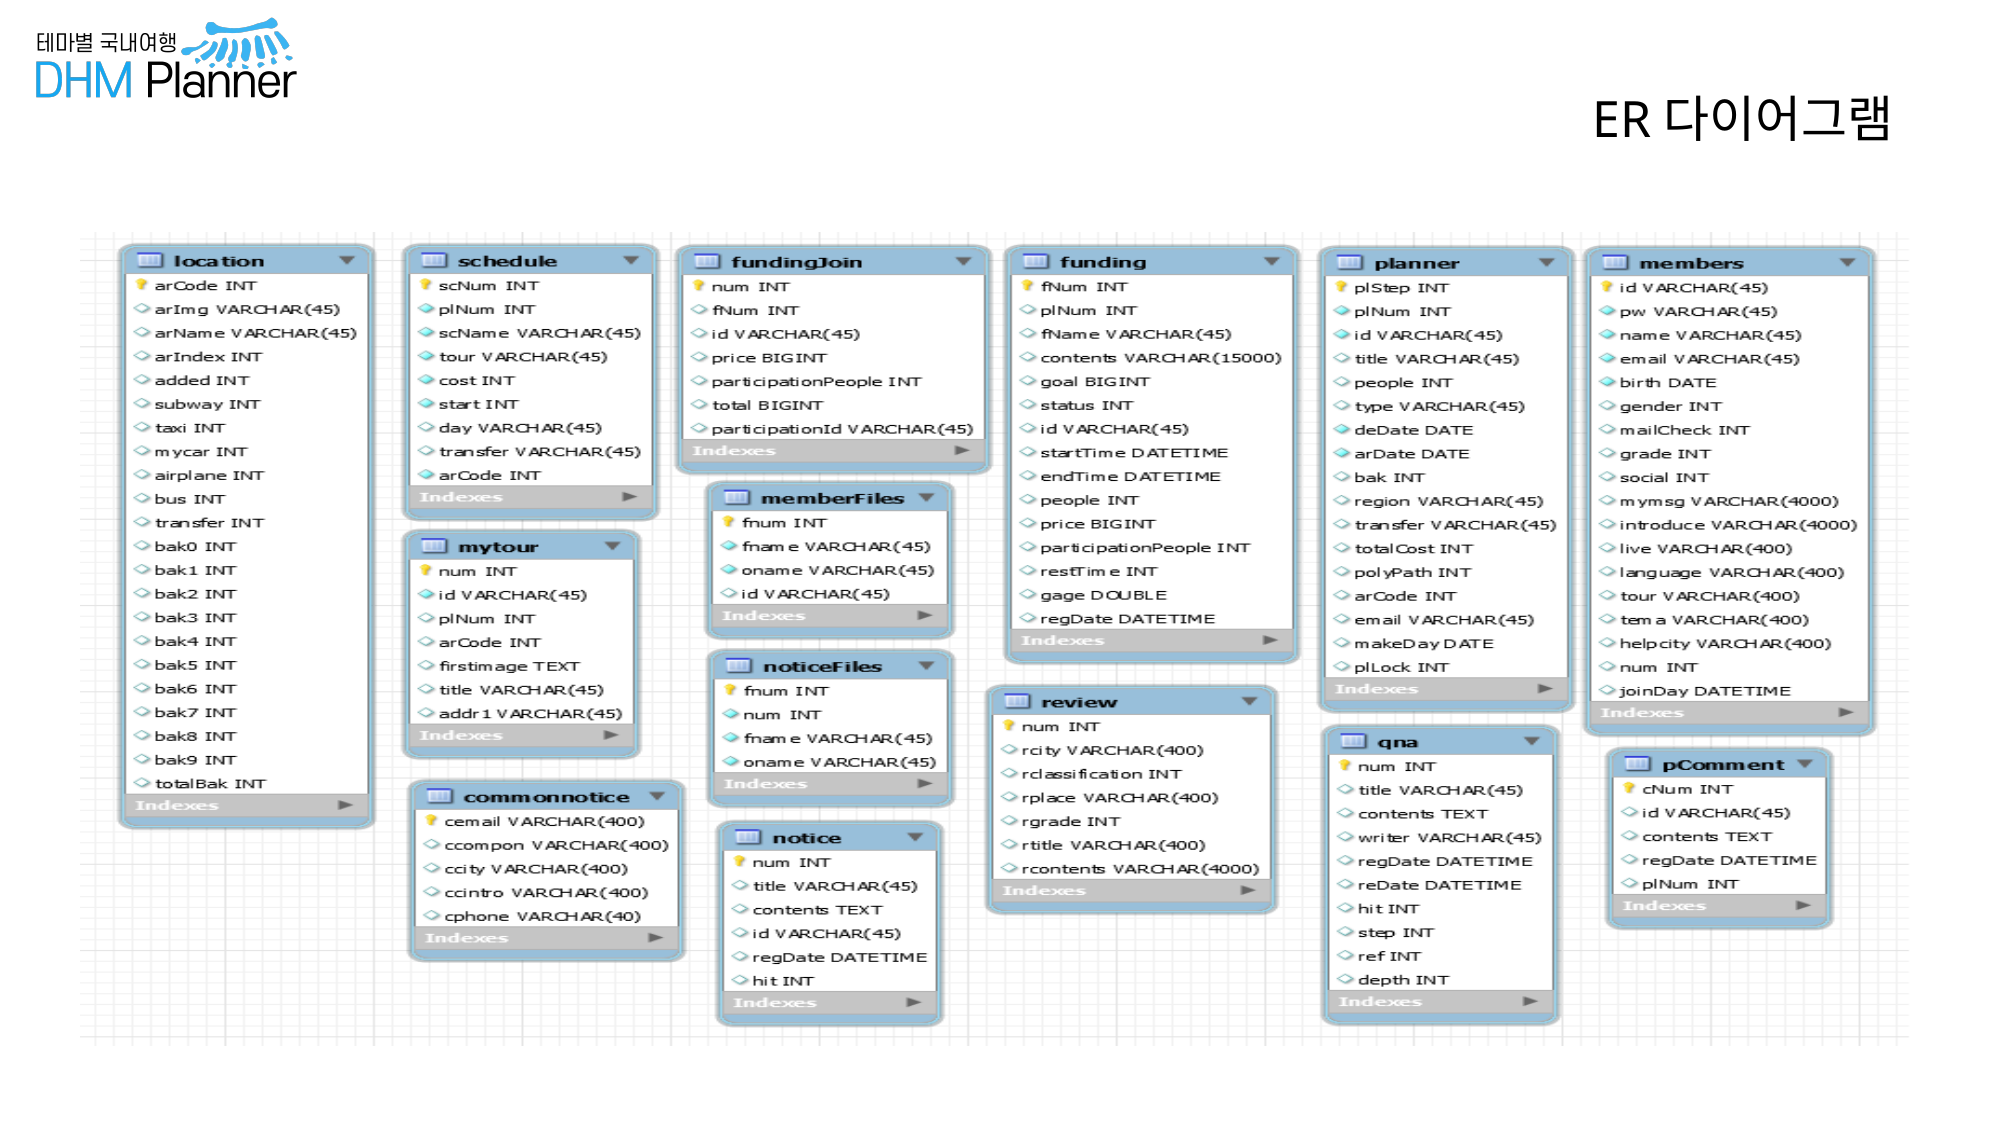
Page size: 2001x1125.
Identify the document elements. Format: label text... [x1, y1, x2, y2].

picture [31, 11, 299, 119]
picture [80, 232, 1914, 1046]
text_box ER다이어그램 [1578, 80, 1909, 156]
